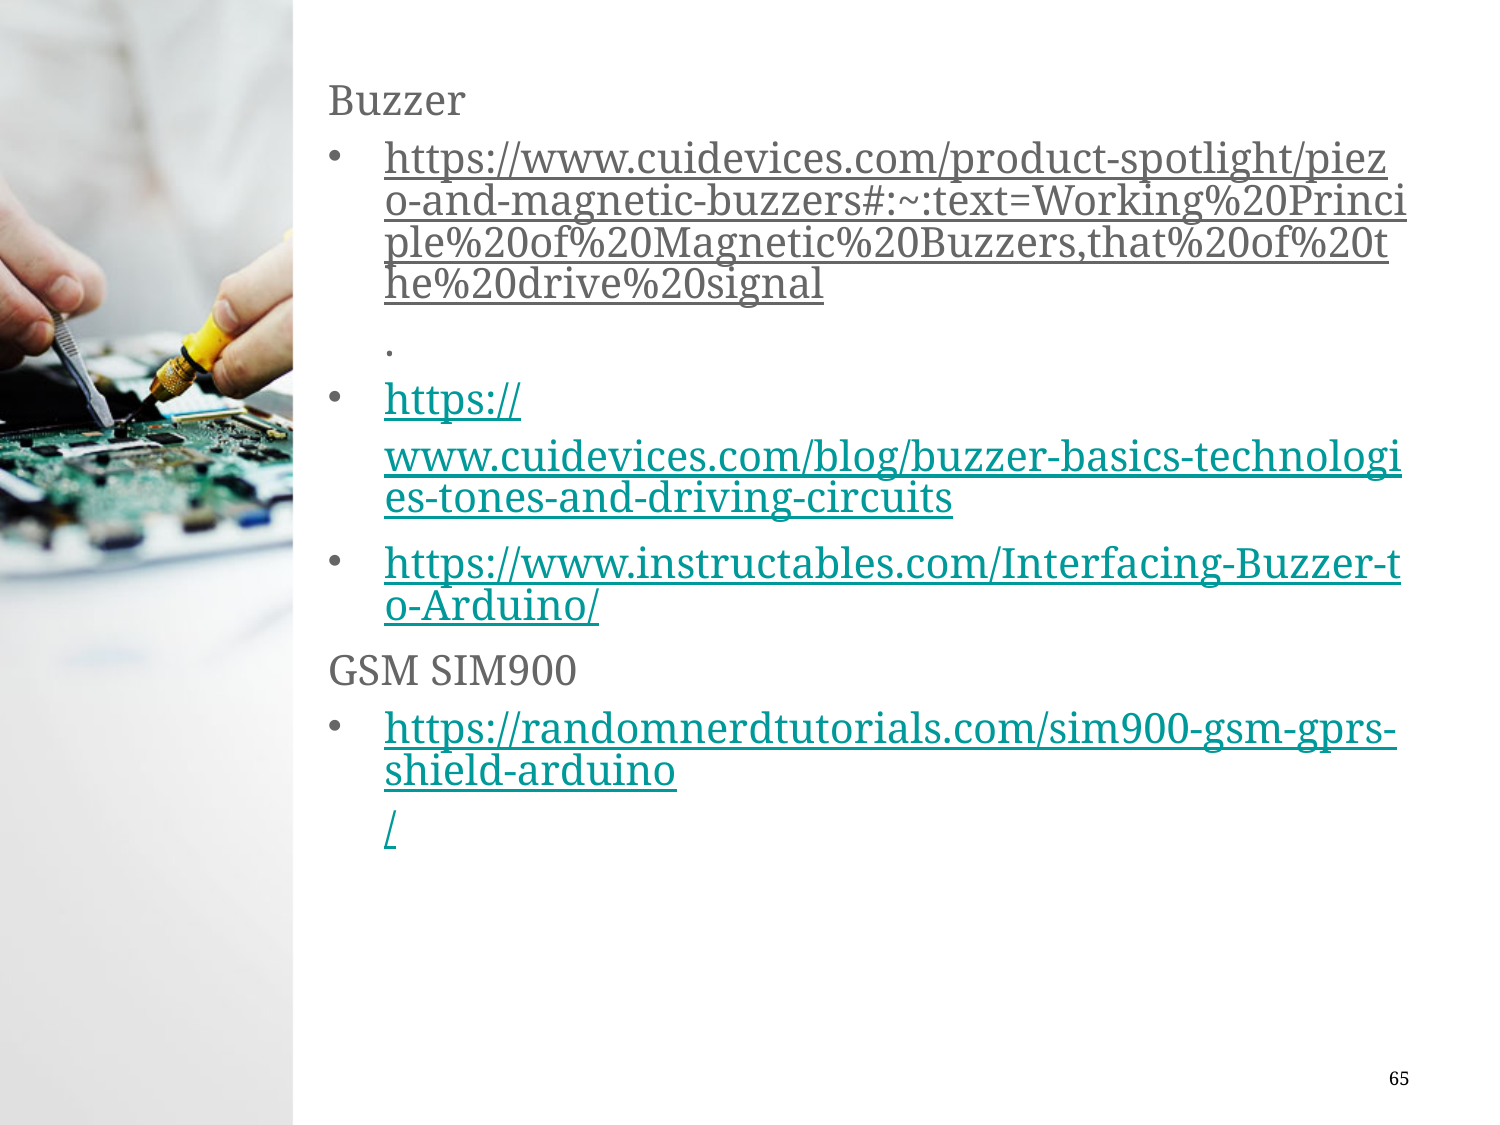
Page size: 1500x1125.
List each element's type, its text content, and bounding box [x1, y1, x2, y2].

picture [0, 0, 1500, 1125]
slide_number 65 [1074, 1058, 1425, 1103]
list Buzzer https://www.cuidevices.com/product-spotlight/piezo-and-magnetic-buzzers#:~:text=Working%20Principle%20of%20Magnetic%20Buzzers,that%20of%20the%20drive%20signal. https://www.cuidevices.com/blog/buzzer-basics-technologies-tones-and-driving-circuits https://www.instructables.com/Interfacing-Buzzer-to-Arduino/ GSM SIM900 https://randomnerdtutorials.com/sim900-gsm-gprs-shield-arduino/ [312, 66, 1425, 1005]
